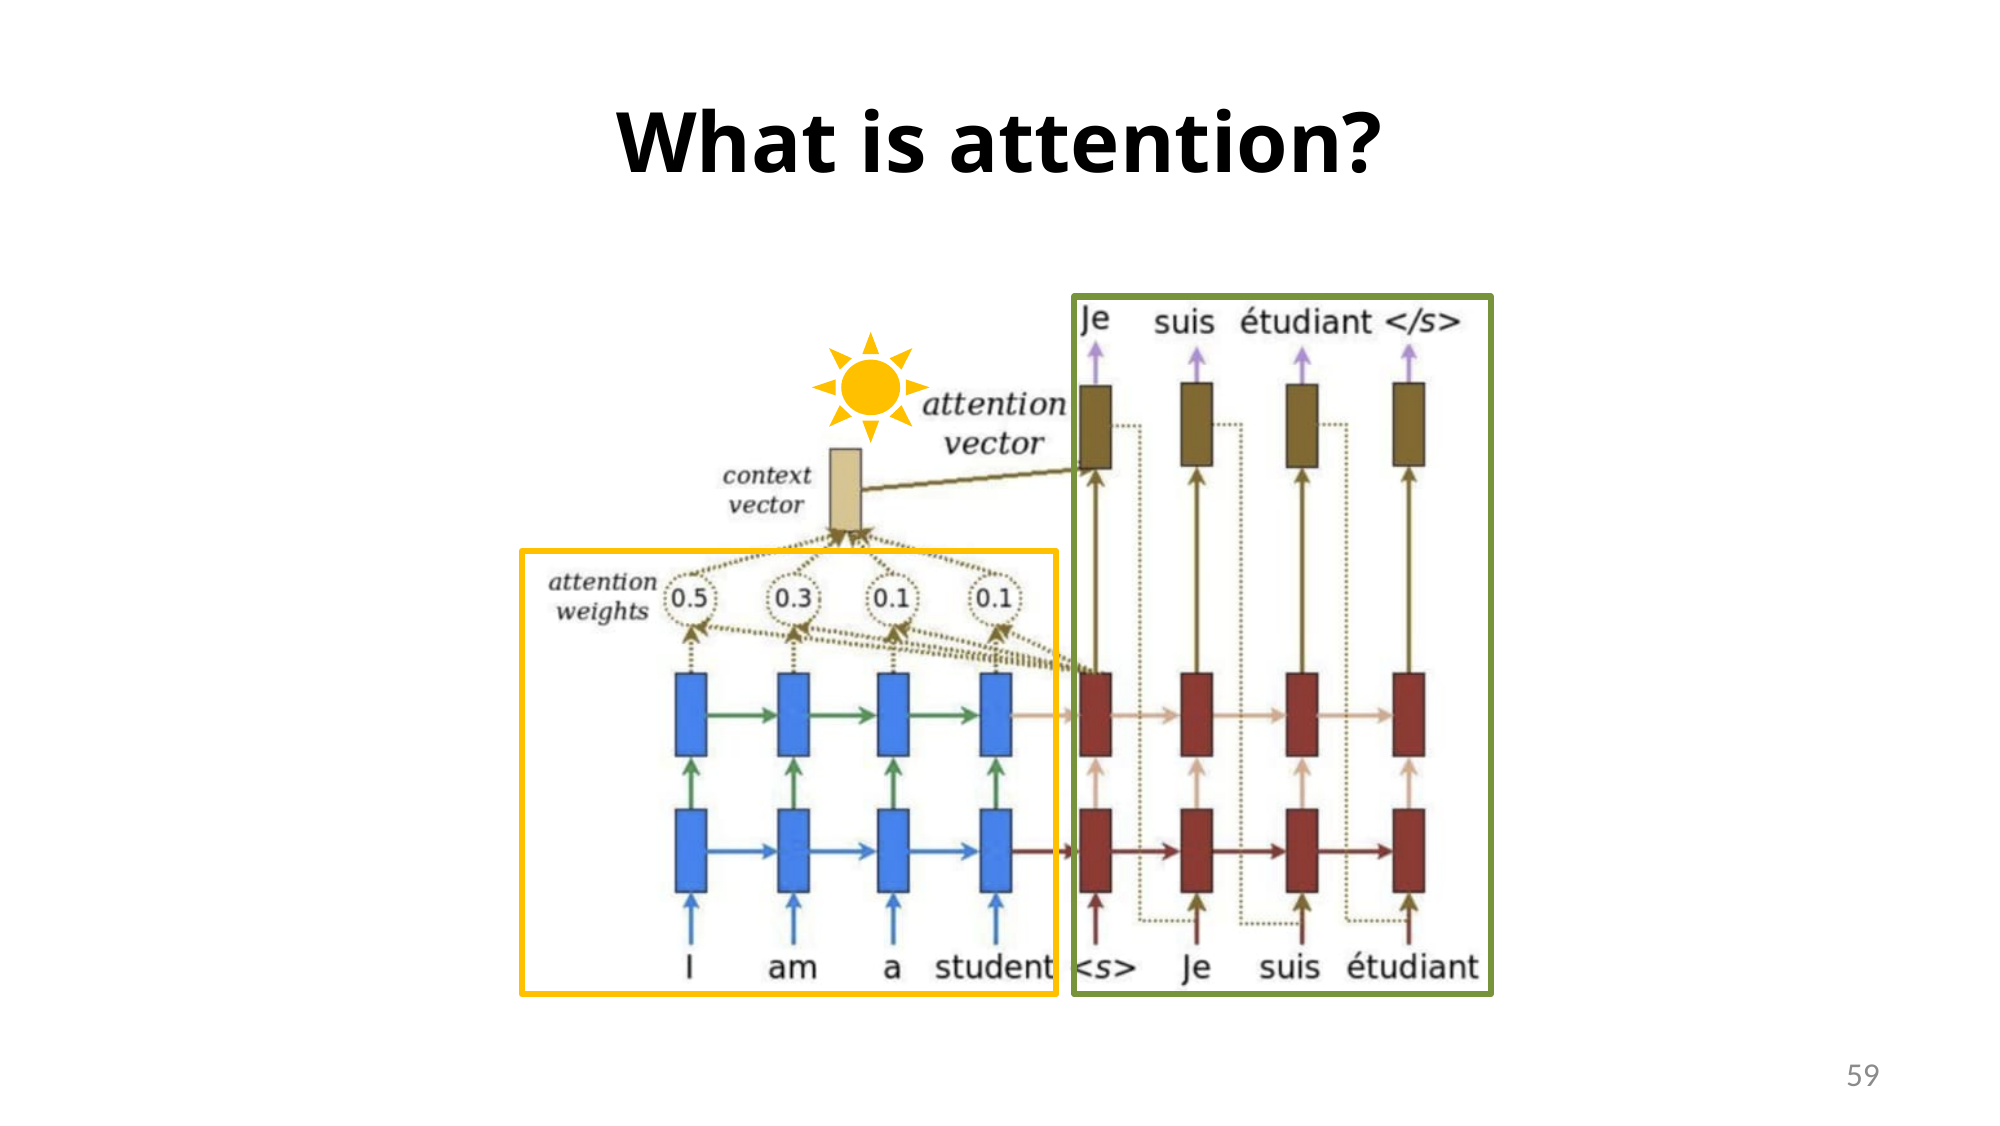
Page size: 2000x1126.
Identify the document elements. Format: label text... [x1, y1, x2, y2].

slide_number 59 [1433, 1042, 1900, 1103]
title What is attention? [99, 45, 1900, 233]
picture [503, 278, 1545, 1016]
